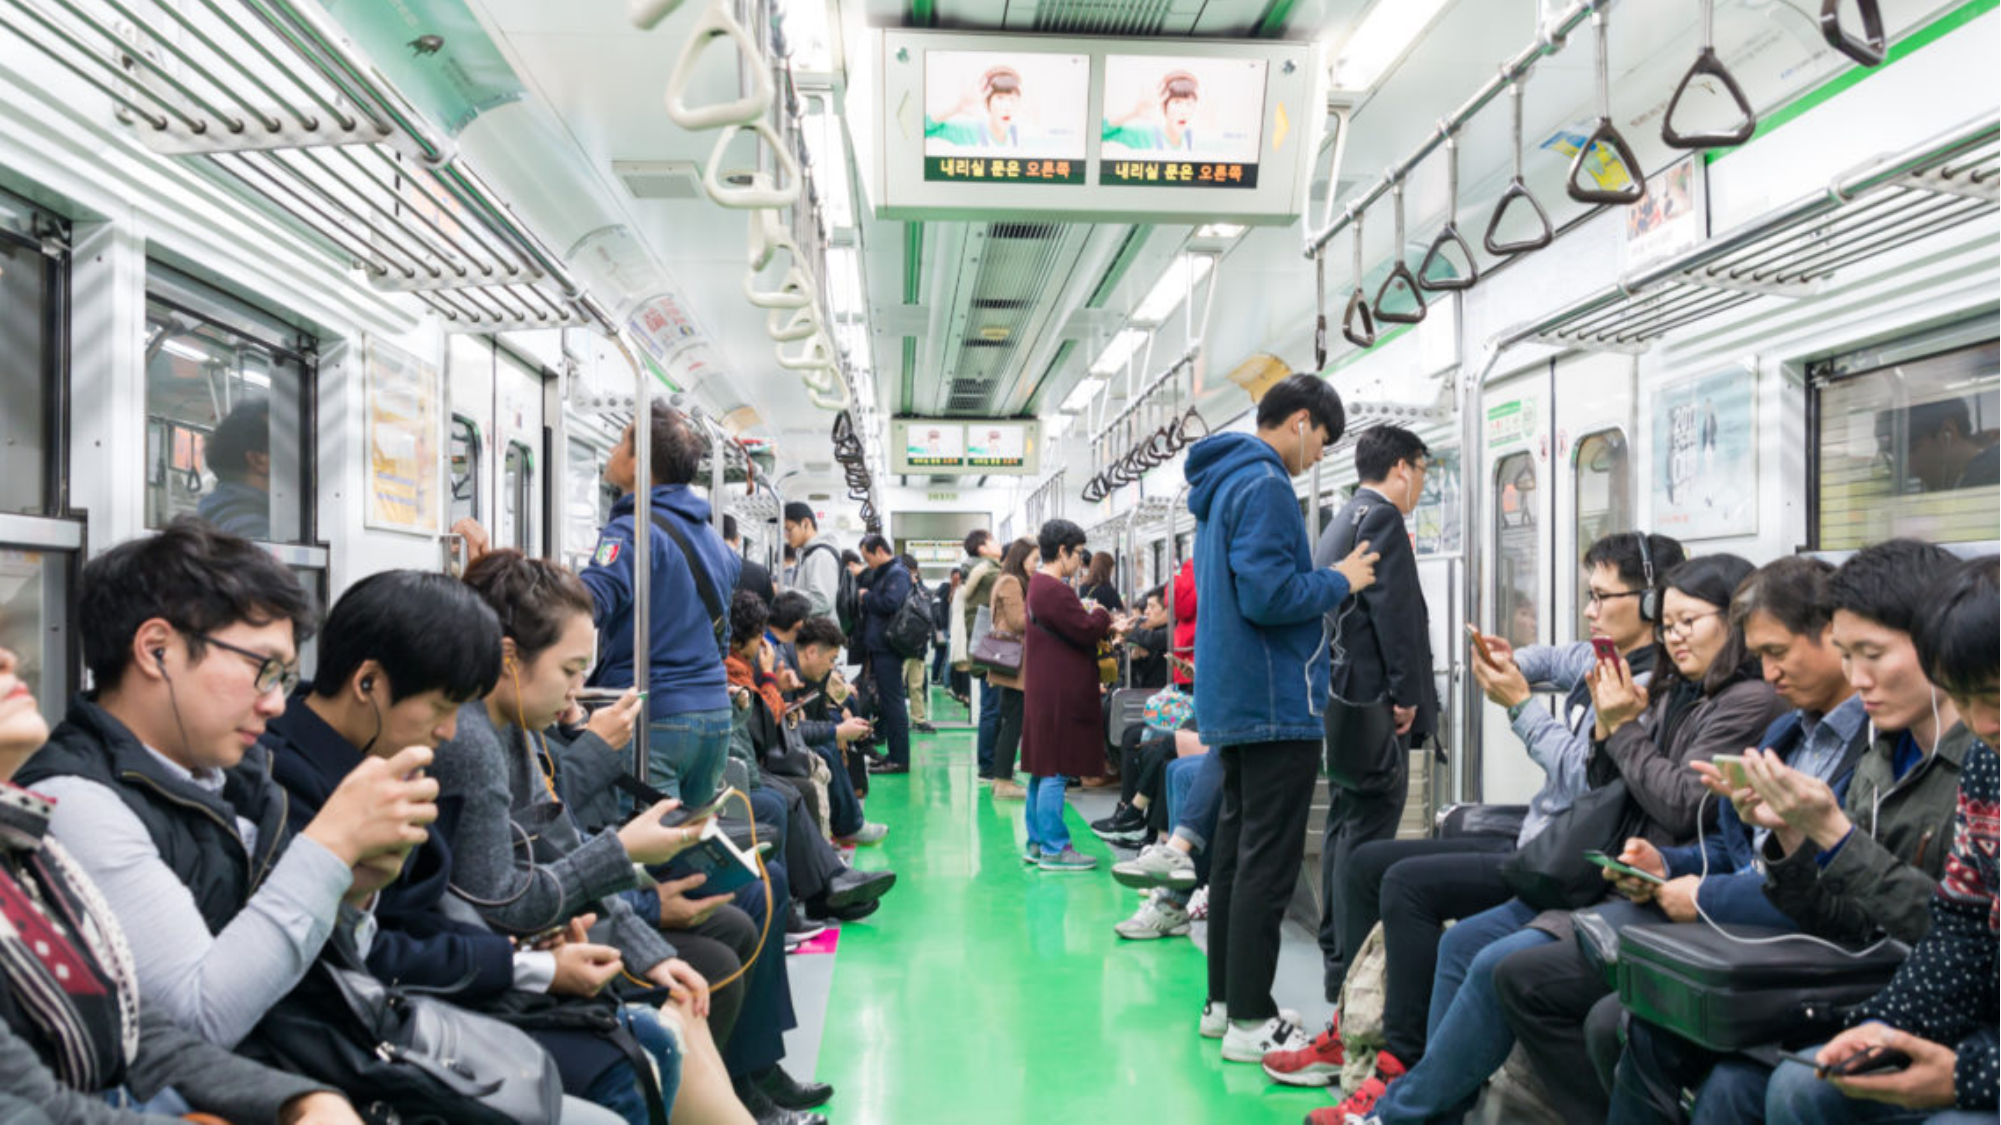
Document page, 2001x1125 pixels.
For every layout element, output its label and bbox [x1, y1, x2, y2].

list [0, 0, 2000, 1125]
